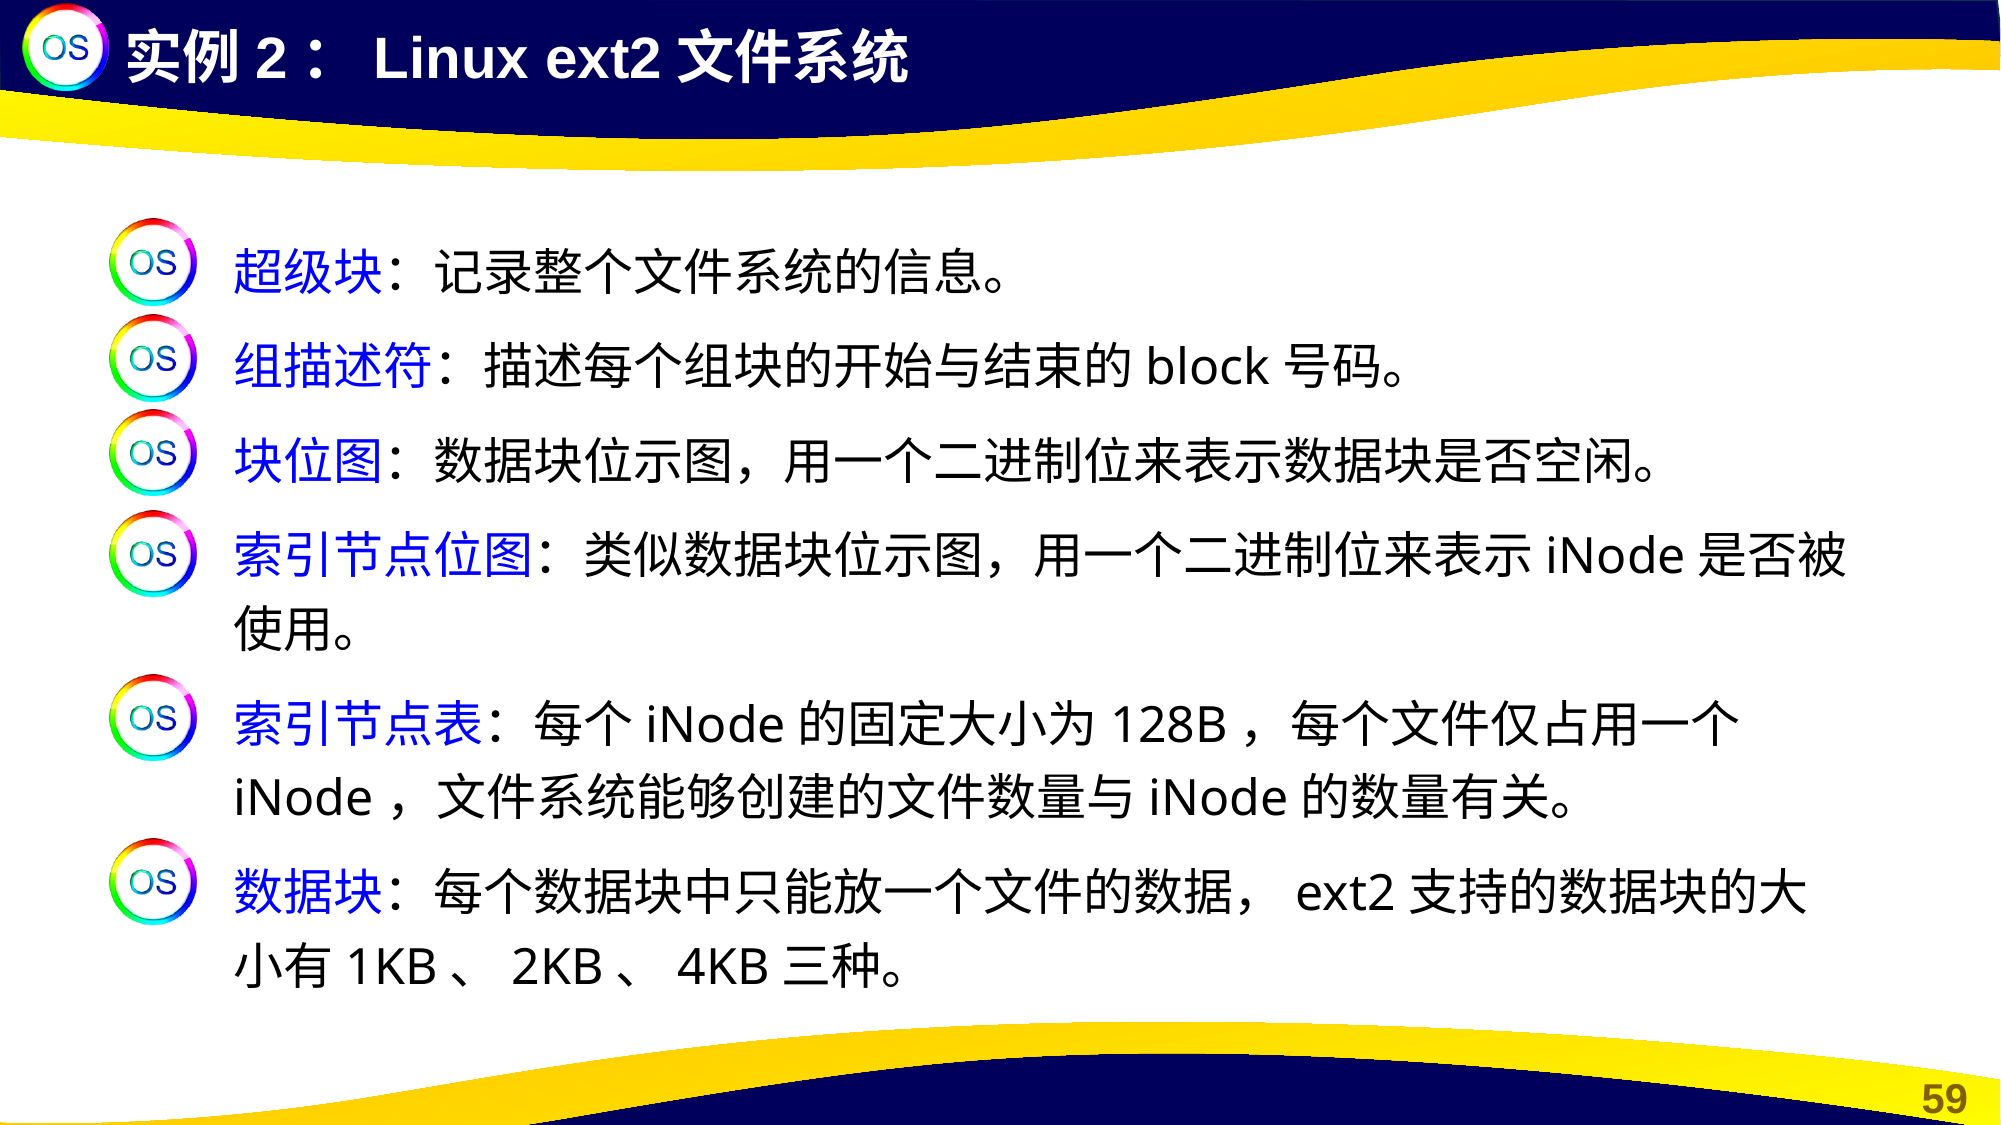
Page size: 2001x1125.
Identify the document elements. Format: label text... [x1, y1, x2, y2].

picture [109, 838, 197, 925]
picture [109, 674, 197, 761]
picture [109, 409, 197, 496]
picture [109, 314, 197, 402]
picture [22, 3, 109, 91]
picture [109, 510, 197, 598]
picture [109, 218, 197, 306]
text_box 超级块：记录整个文件系统的信息。 组描述符：描述每个组块的开始与结束的block号码。 块位图：数据块位示图，用一个二进制位来表示数据块是否空闲。 索引节点位图：类似数据块位示图，用一个二进制位来表示iNode是否被使用。 索引节点表：每个iNode的固定大小为128B，每个文件仅占用一个iNode，文件系统能够创建的文件数量与iNode的数量有关。 数据块：每个数据块中只能放一个文件的数据，ext2支持的数据块的大小有1KB、2KB、4KB三种。 [219, 218, 1872, 944]
text_box 实例2：Linux ext2文件系统 [109, 12, 1263, 98]
